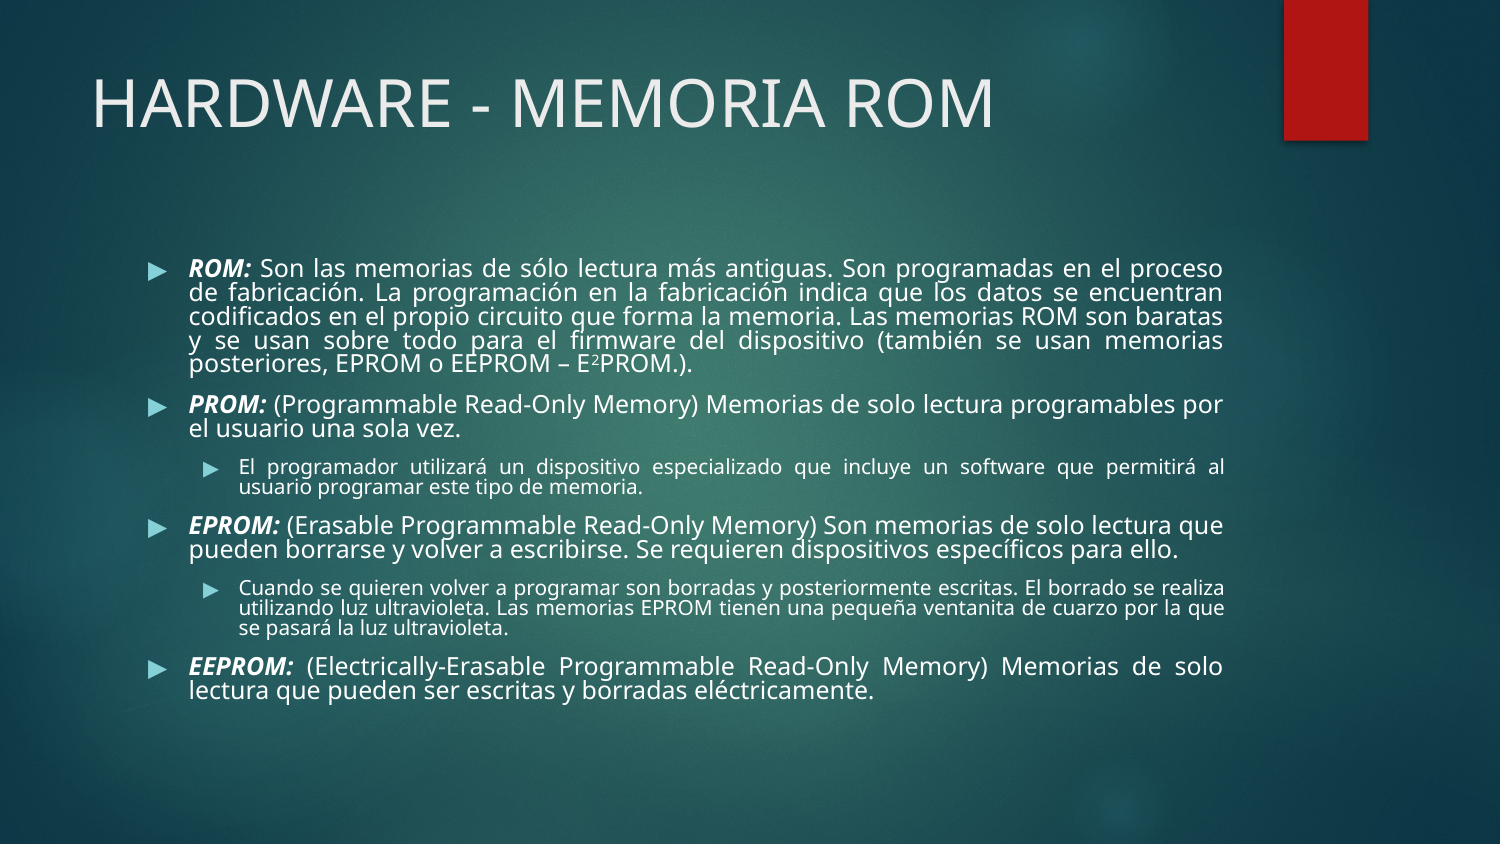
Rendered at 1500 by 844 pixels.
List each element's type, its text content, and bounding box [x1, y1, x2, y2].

picture [0, 0, 1500, 844]
list ROM: Son las memorias de sólo lectura más antiguas. Son programadas en el proceso de fabricación. La programación en la fabricación indica que los datos se encuentran codificados en el propio circuito que forma la memoria. Las memorias ROM son baratas y se usan sobre todo para el firmware del dispositivo (también se usan memorias posteriores, EPROM o EEPROM – E2PROM.). PROM: (Programmable Read-Only Memory) Memorias de solo lectura programables por el usuario una sola vez. El programador utilizará un dispositivo especializado que incluye un software que permitirá al usuario programar este tipo de memoria. EPROM: (Erasable Programmable Read-Only Memory) Son memorias de solo lectura que pueden borrarse y volver a escribirse. Se requieren dispositivos específicos para ello. Cuando se quieren volver a programar son borradas y posteriormente escritas. El borrado se realiza utilizando luz ultravioleta. Las memorias EPROM tienen una pequeña ventanita de cuarzo por la que se pasará la luz ultravioleta. EEPROM: (Electrically-Erasable Programmable Read-Only Memory) Memorias de solo lectura que pueden ser escritas y borradas eléctricamente. [135, 252, 1237, 769]
title HARDWARE - MEMORIA ROM [79, 55, 1237, 228]
